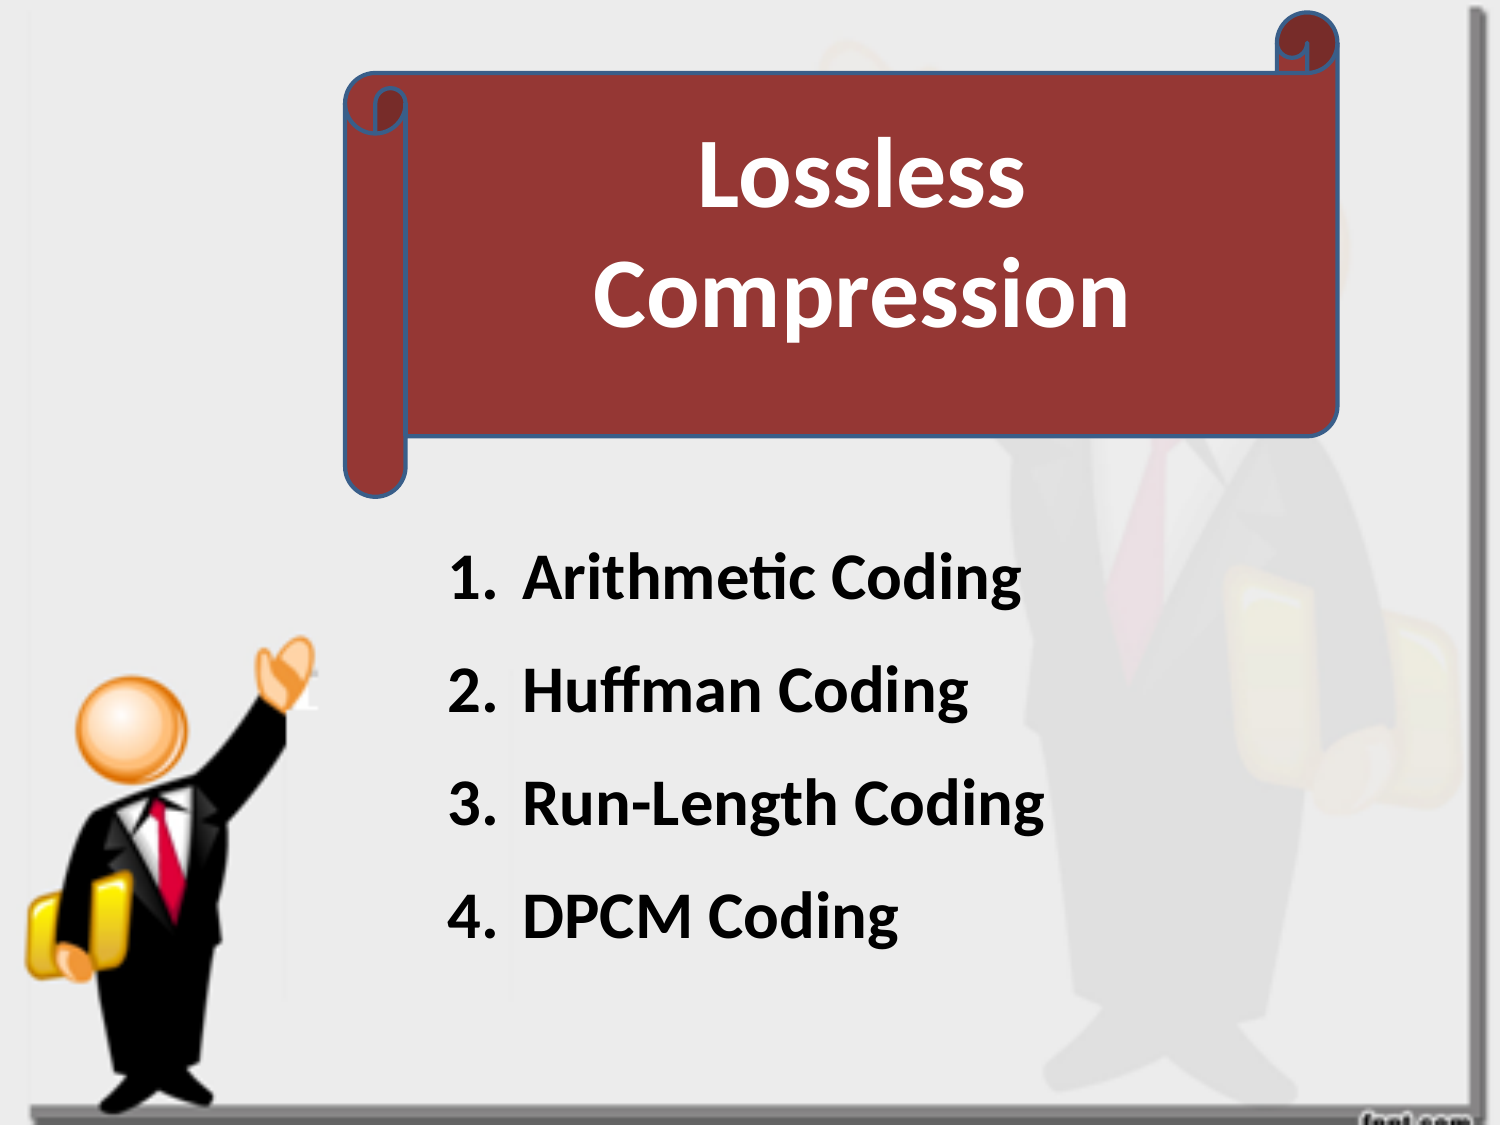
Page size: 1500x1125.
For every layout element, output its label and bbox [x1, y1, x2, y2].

text_box [0, 0, 1500, 1125]
